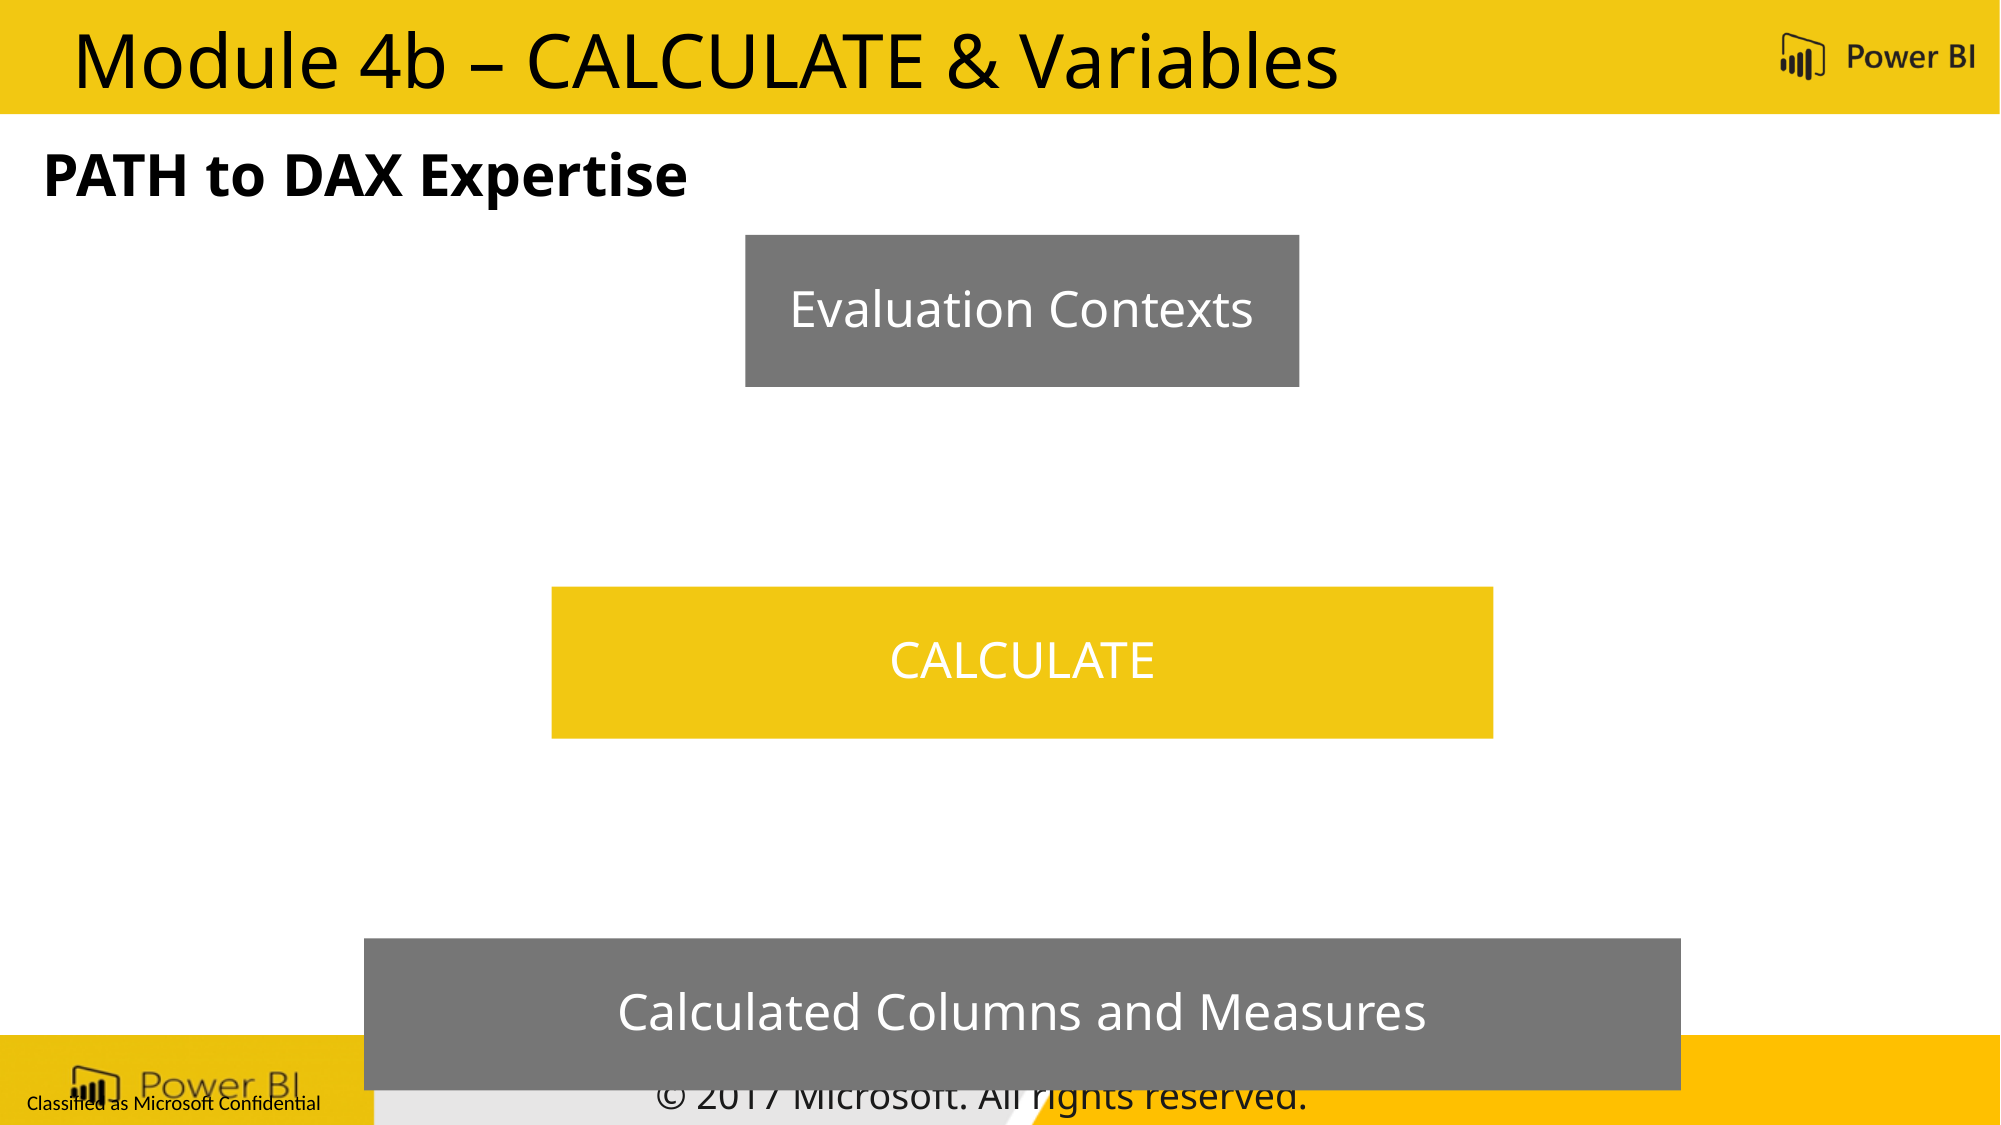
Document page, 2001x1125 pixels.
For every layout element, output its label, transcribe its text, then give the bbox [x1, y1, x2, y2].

picture [1238, 1091, 1249, 1106]
picture [914, 1091, 926, 1107]
picture [986, 1091, 994, 1098]
picture [0, 1035, 2000, 1125]
picture [723, 1091, 734, 1107]
picture [1203, 1091, 1213, 1097]
picture [659, 1091, 682, 1107]
text_box [0, 0, 2000, 115]
text_box Evaluation Contexts [745, 234, 1300, 387]
picture [1769, 23, 1985, 91]
text_box Module 4b – CALCULATE & Variables [58, 5, 1879, 111]
picture [873, 1091, 885, 1107]
title PATH to DAX Expertise [18, 131, 1931, 218]
picture [1280, 1091, 1292, 1107]
text_box CALCULATE [551, 586, 1494, 739]
picture [1164, 1091, 1174, 1097]
text_box Calculated Columns and Measures [364, 938, 1681, 1091]
picture [1061, 1091, 1073, 1107]
picture [804, 1091, 814, 1103]
picture [1259, 1091, 1269, 1097]
